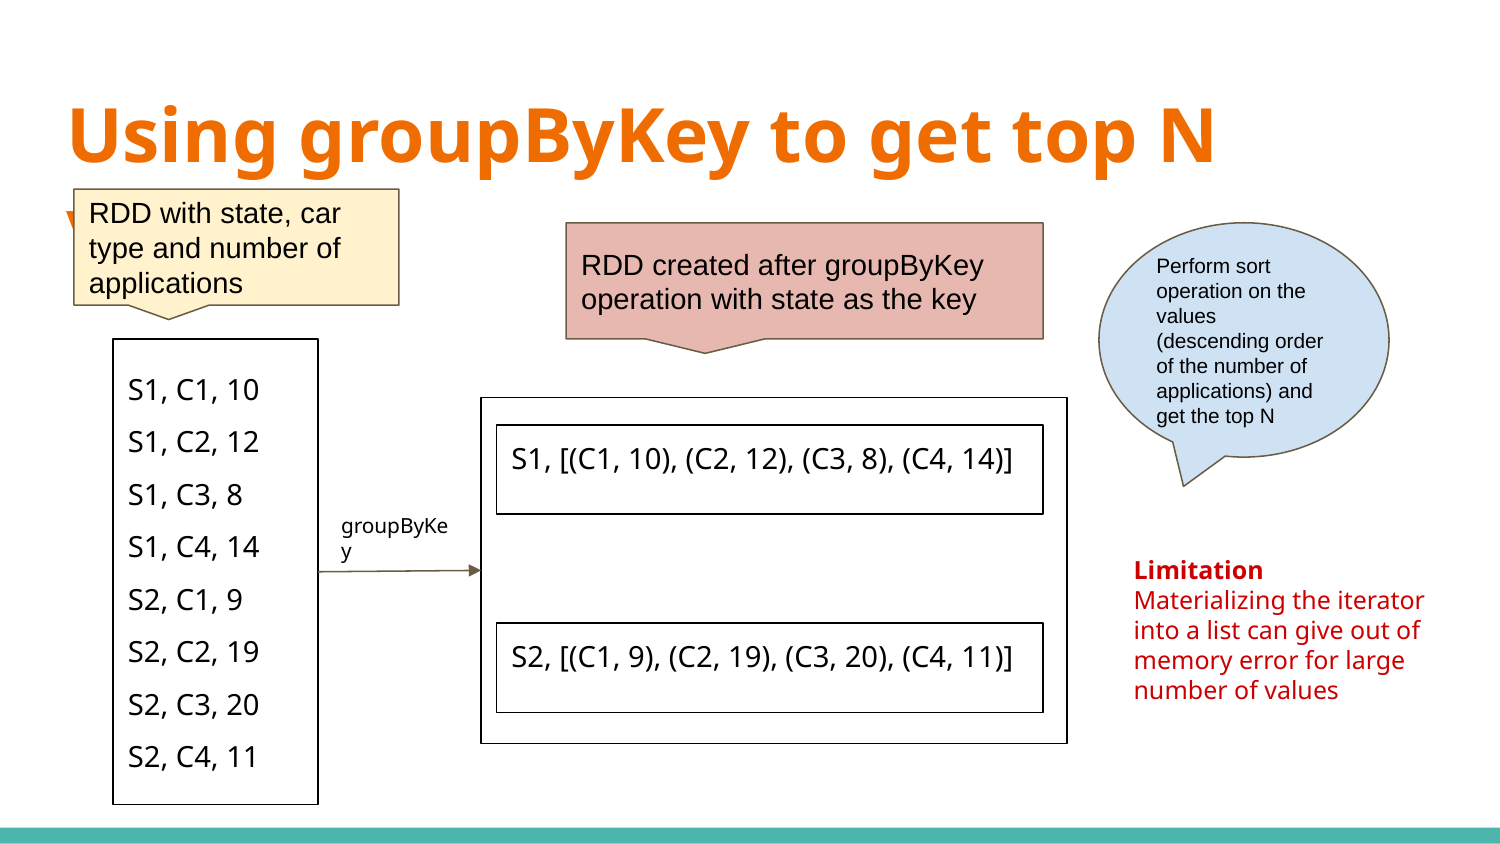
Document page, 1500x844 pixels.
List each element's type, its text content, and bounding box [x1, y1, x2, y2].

text_box RDD created after groupByKey operation with state as the key [566, 222, 1044, 354]
text_box Limitation Materializing the iterator into a list can give out of memory error for large number of values [1118, 539, 1449, 766]
text_box RDD with state, car type and number of applications [73, 189, 399, 320]
text_box groupByKey [326, 497, 474, 550]
text_box S1, C1, 10 S1, C2, 12 S1, C3, 8 S1, C4, 14 S2, C1, 9 S2, C2, 19 S2, C3, 20 S2, C4, 11 [112, 338, 318, 805]
text_box Perform sort operation on the values (descending order of the number of applications) and get the top N [1098, 222, 1390, 487]
title Using groupByKey to get top N values [51, 72, 1449, 189]
text_box S1, [(C1, 10), (C2, 12), (C3, 8), (C4, 14)] [496, 424, 1044, 515]
text_box [481, 397, 1067, 744]
text_box S2, [(C1, 9), (C2, 19), (C3, 20), (C4, 11)] [496, 623, 1044, 713]
